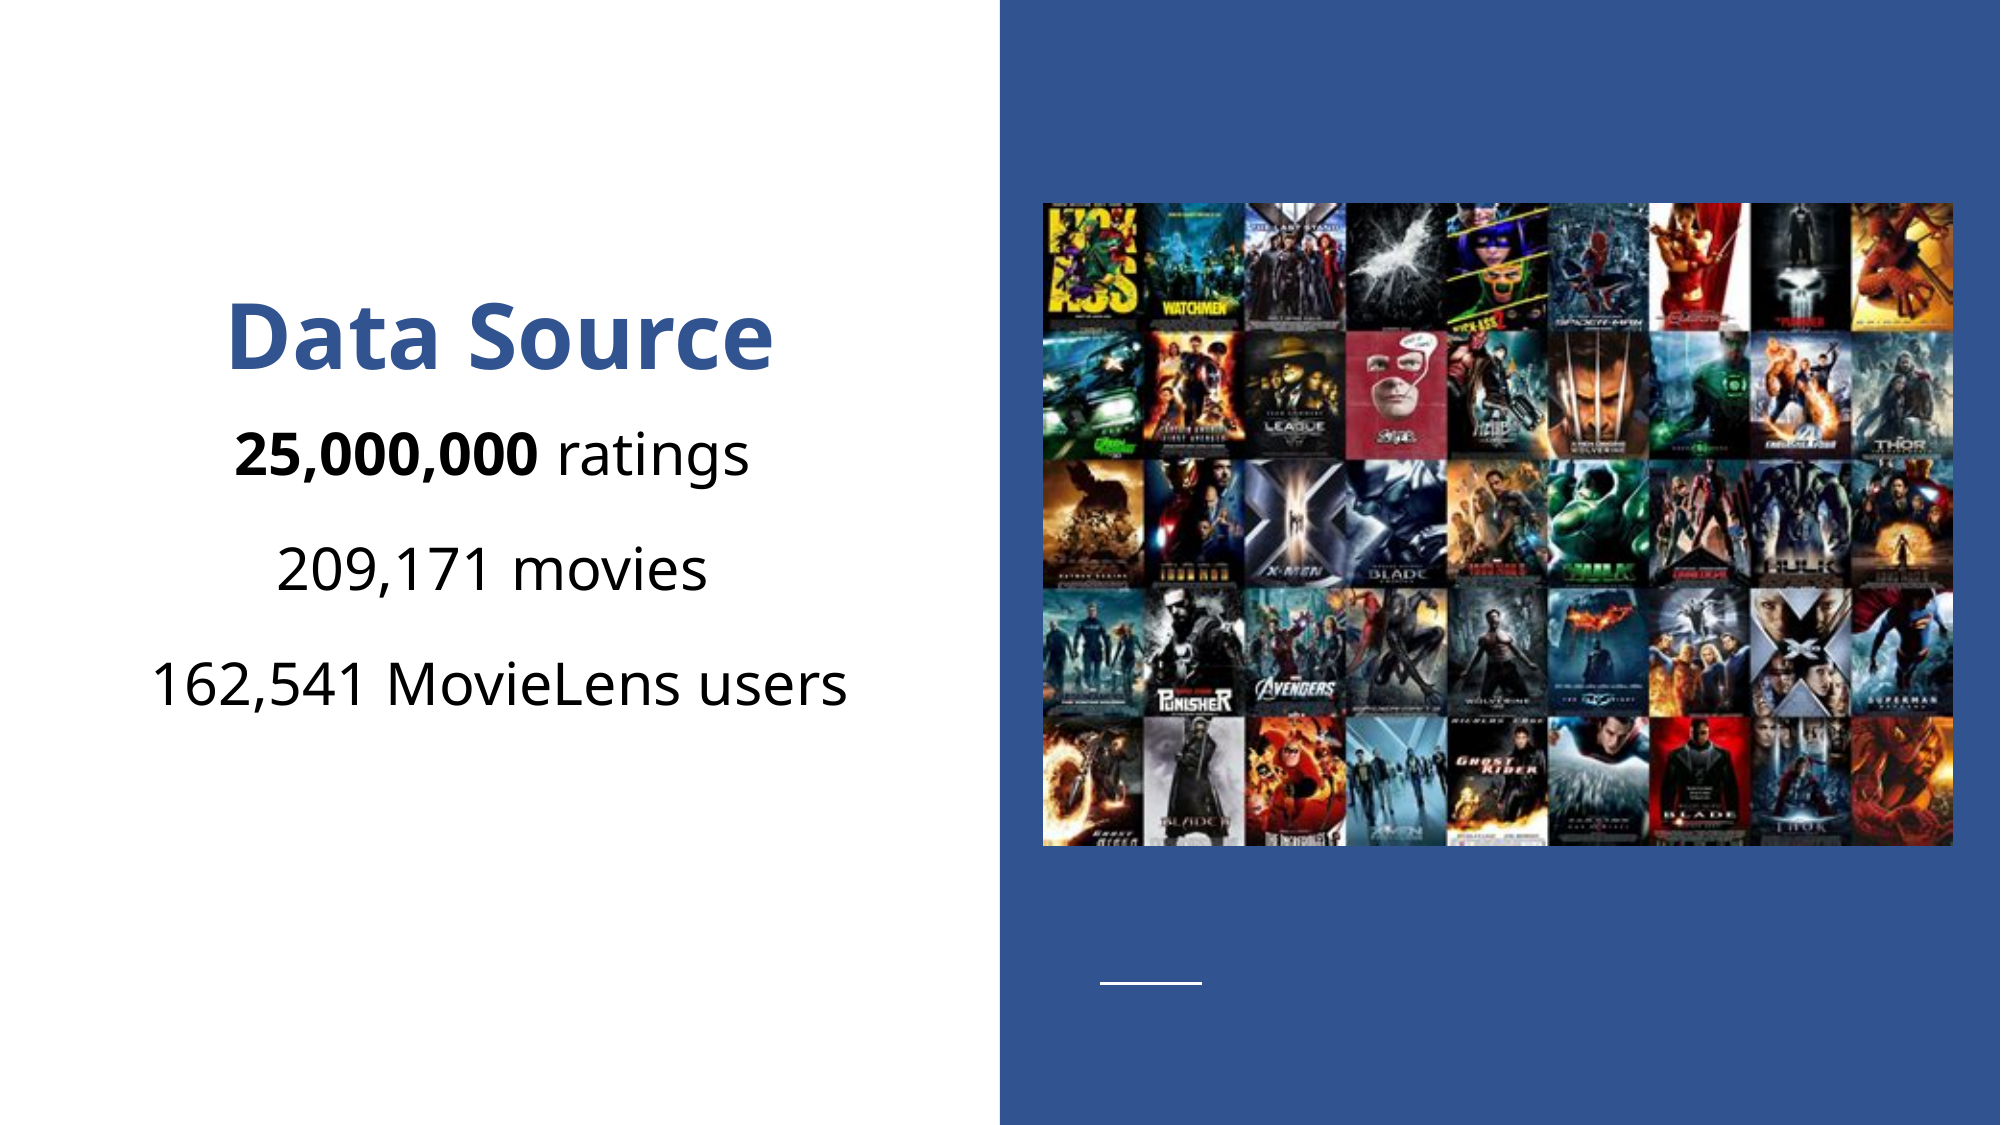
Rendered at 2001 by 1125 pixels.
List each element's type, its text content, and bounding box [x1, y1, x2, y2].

picture [1043, 202, 1953, 846]
title Data Source [58, 203, 943, 385]
subtitle 25,000,000 ratings 209,171 movies 162,541 MovieLens users [58, 385, 943, 950]
